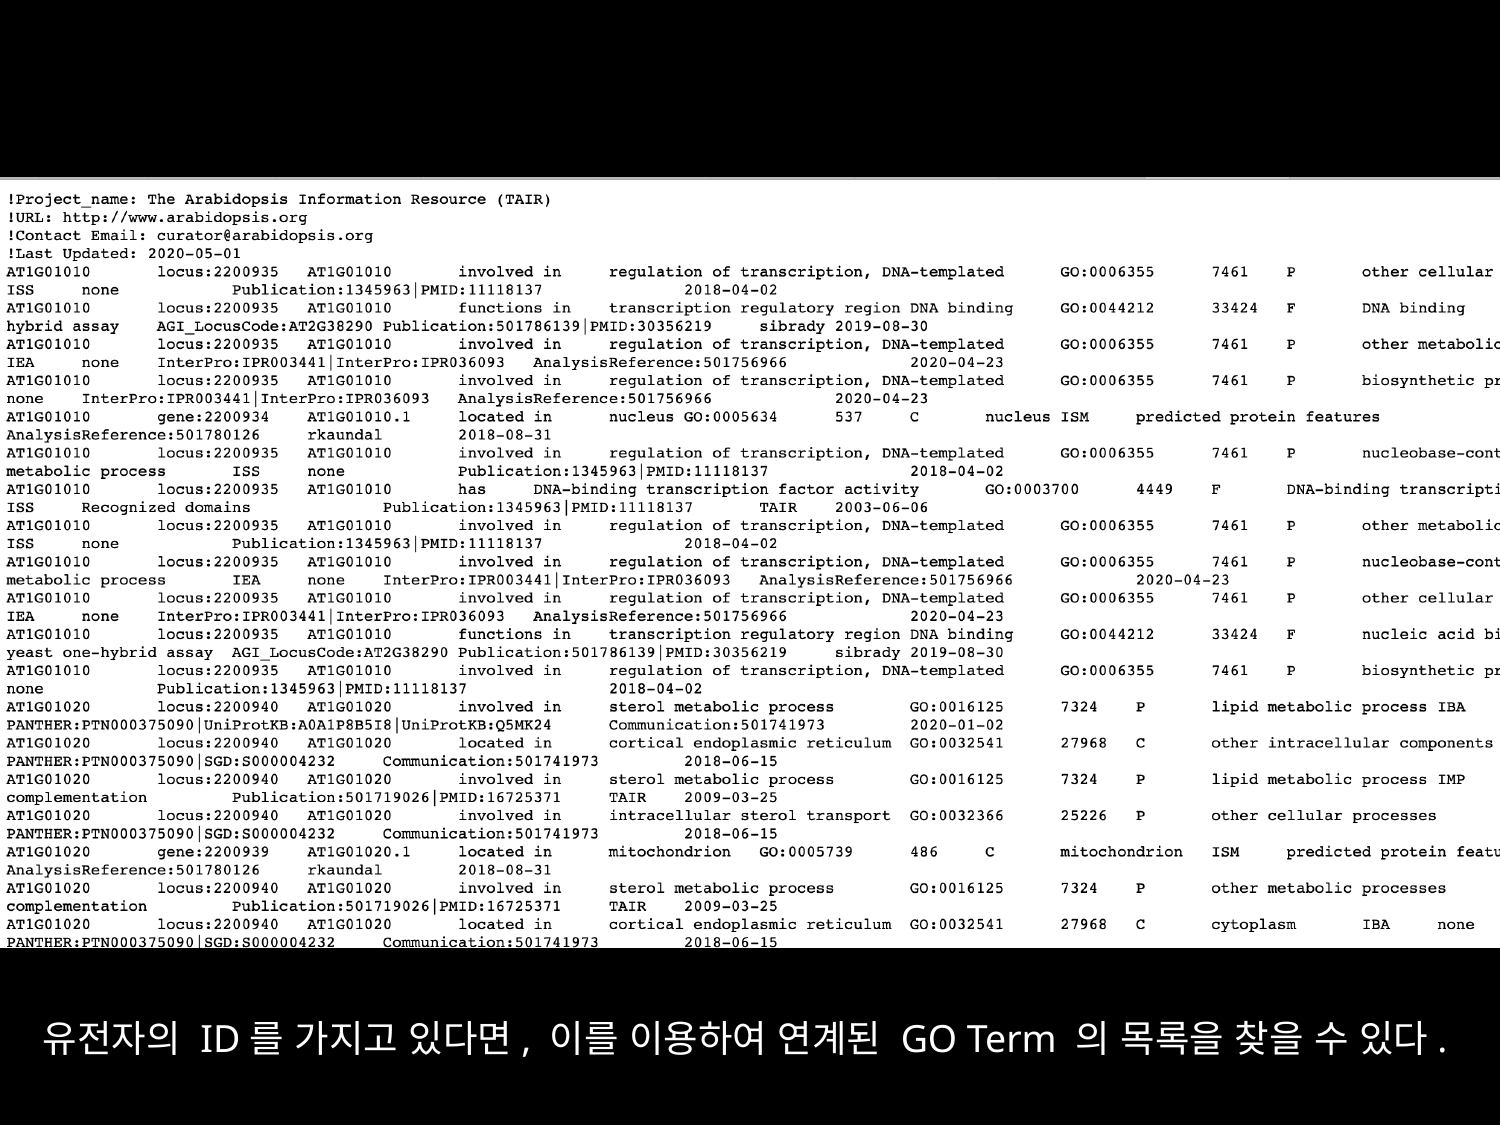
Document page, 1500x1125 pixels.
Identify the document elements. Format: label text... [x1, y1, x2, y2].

text_box 유전자의 ID를 가지고 있다면, 이를 이용하여 연계된 GO Term 의 목록을 찾을 수 있다. [28, 1007, 1472, 1068]
picture [0, 177, 1500, 948]
